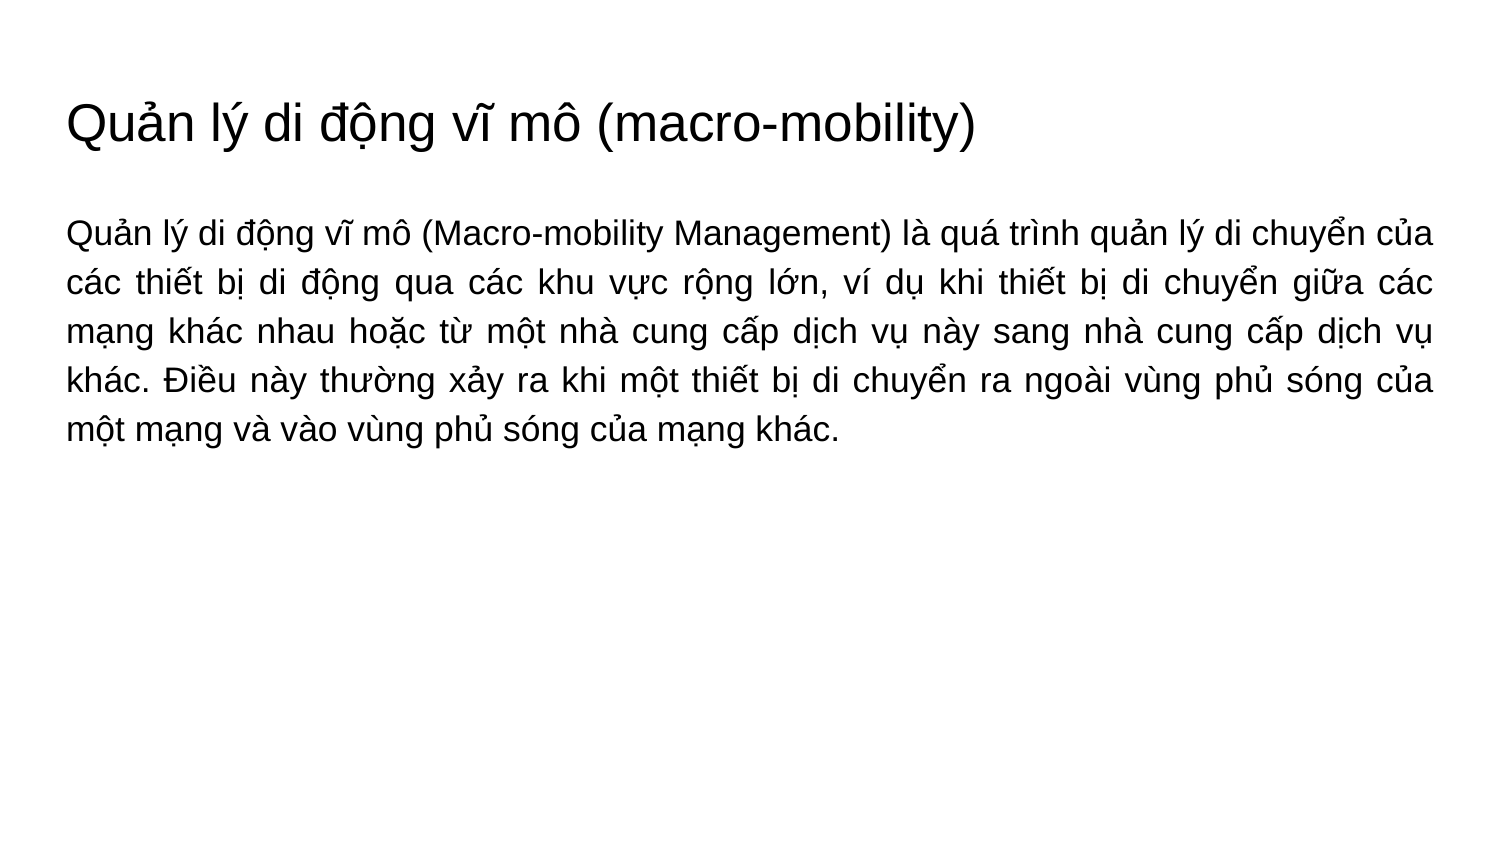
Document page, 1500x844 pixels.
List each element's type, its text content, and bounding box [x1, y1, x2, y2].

list Quản lý di động vĩ mô (Macro-mobility Management) là quá trình quản lý di chuyển của các thiết bị di động qua các khu vực rộng lớn, ví dụ khi thiết bị di chuyển giữa các mạng khác nhau hoặc từ một nhà cung cấp dịch vụ này sang nhà cung cấp dịch vụ khác. Điều này thường xảy ra khi một thiết bị di chuyển ra ngoài vùng phủ sóng của một mạng và vào vùng phủ sóng của mạng khác. [51, 189, 1449, 750]
title Quản lý di động vĩ mô (macro-mobility) [51, 72, 1449, 167]
